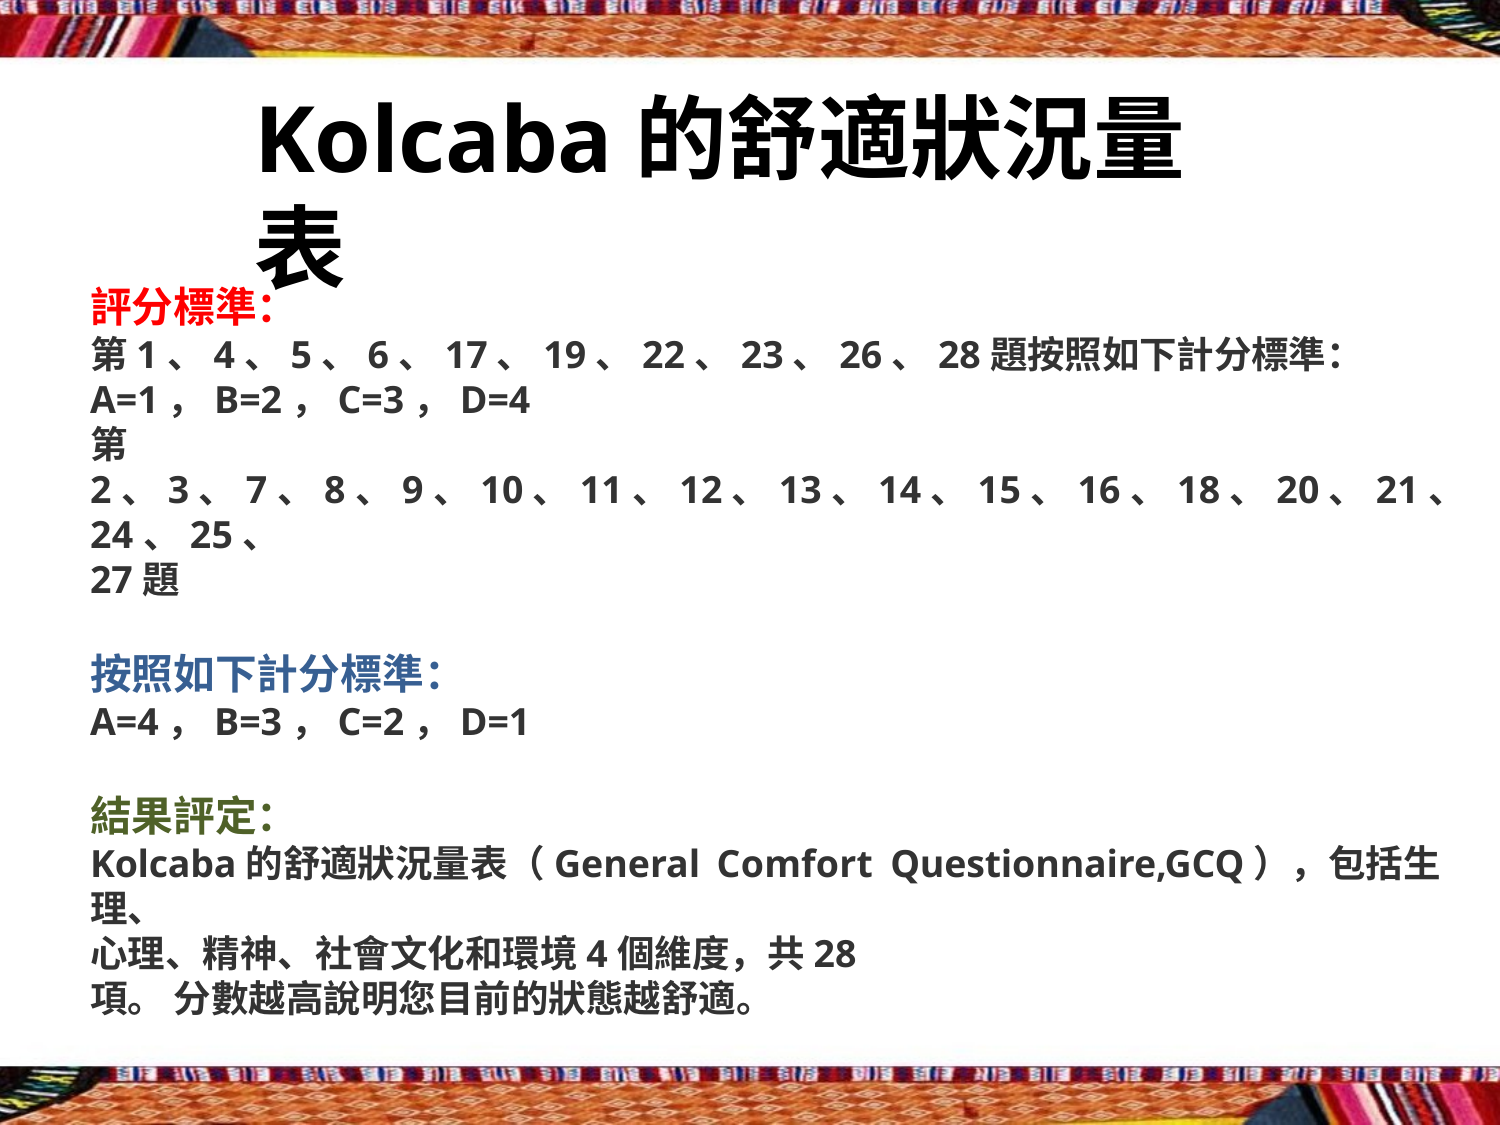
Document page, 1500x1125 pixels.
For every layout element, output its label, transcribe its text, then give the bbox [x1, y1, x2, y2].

text_box 評分標準： 第1、4、5、6、17、19、22、23、26、28題按照如下計分標準： A=1，B=2，C=3，D=4 第2、3、7、8、9、10、11、12、13、14、15、16、18、20、21、24、25、 27題 按照如下計分標準： A=4，B=3，C=2，D=1 結果評定： Kolcaba的舒適狀況量表（General Comfort Questionnaire,GCQ），包括生理、 心理、精神、社會文化和環境4個維度，共28項。 分數越高說明您目前的狀態越舒適。 [87, 278, 1474, 1021]
title Kolcaba的舒適狀況量表 [252, 79, 1249, 278]
picture [0, 0, 1500, 1125]
